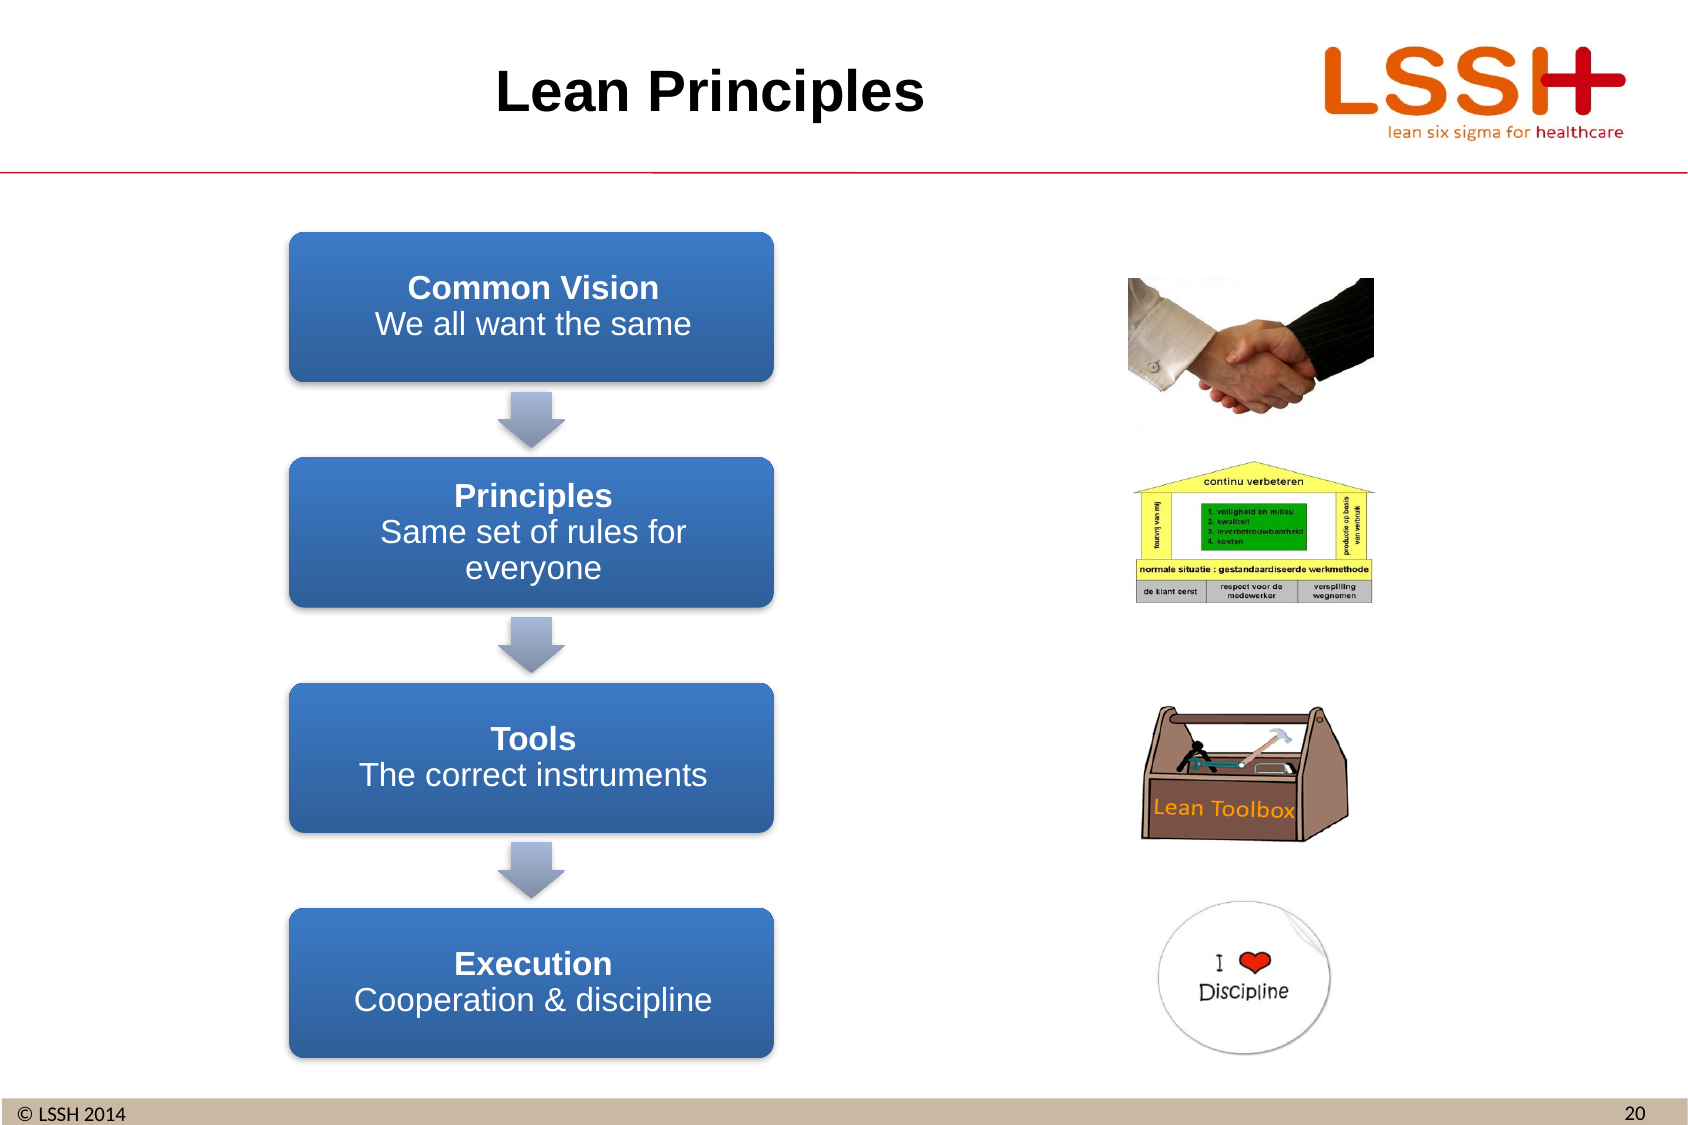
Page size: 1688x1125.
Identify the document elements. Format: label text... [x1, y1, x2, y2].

title Lean Principles [112, 38, 1309, 138]
picture [1128, 458, 1376, 606]
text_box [218, 231, 844, 1059]
picture [1128, 278, 1375, 443]
picture [1128, 698, 1355, 847]
picture [1149, 895, 1334, 1058]
picture [1315, 36, 1628, 143]
